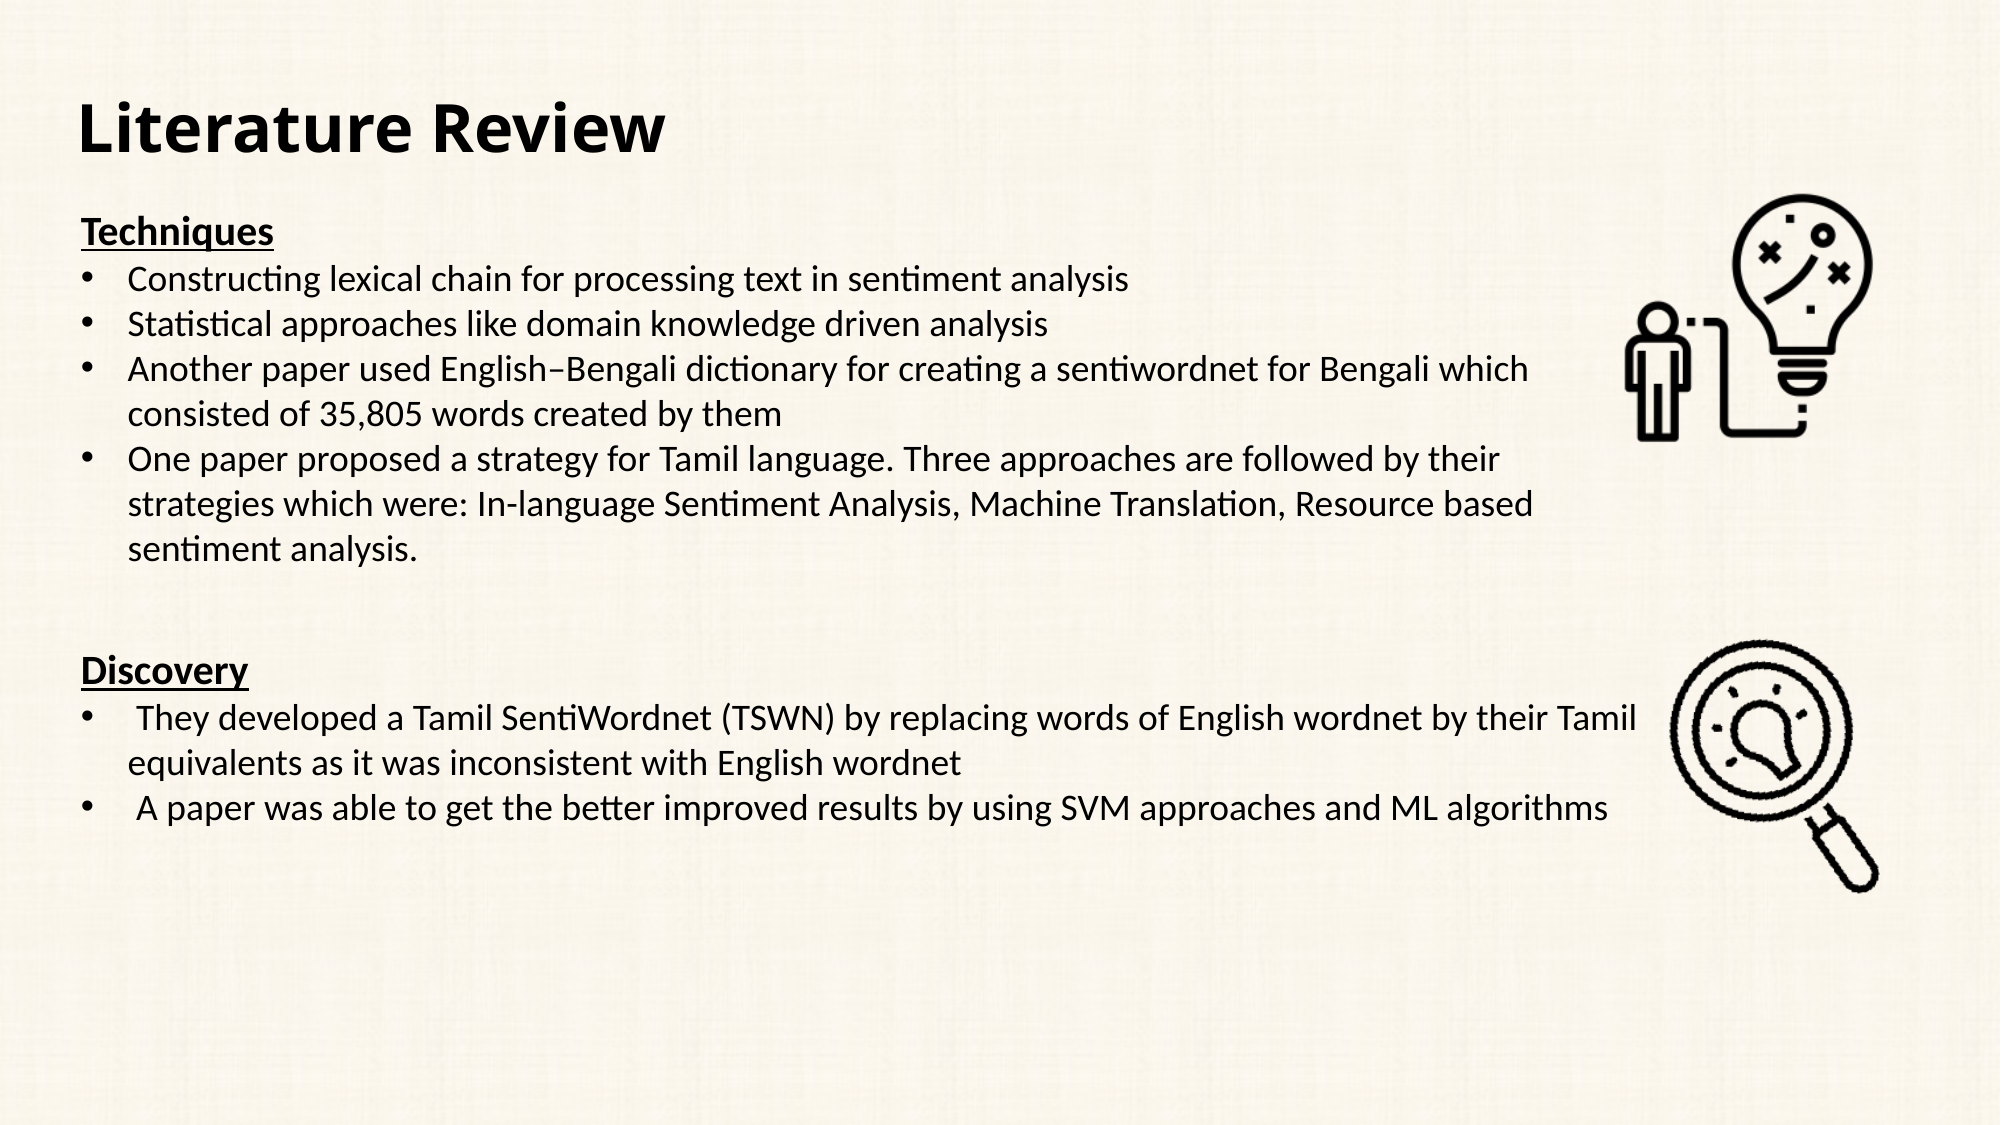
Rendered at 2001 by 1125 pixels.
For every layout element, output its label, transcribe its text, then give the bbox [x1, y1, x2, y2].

text_box Techniques Constructing lexical chain for processing text in sentiment analysis Statistical approaches like domain knowledge driven analysis Another paper used English–Bengali dictionary for creating a sentiwordnet for Bengali which consisted of 35,805 words created by them One paper proposed a strategy for Tamil language. Three approaches are followed by their strategies which were: In-language Sentiment Analysis, Machine Translation, Resource based sentiment analysis. [66, 196, 1636, 622]
text_box Discovery They developed a Tamil SentiWordnet (TSWN) by replacing words of English wordnet by their Tamil equivalents as it was inconsistent with English wordnet A paper was able to get the better improved results by using SVM approaches and ML algorithms [66, 636, 1665, 836]
picture [1617, 186, 1881, 450]
picture [1647, 625, 1917, 895]
text_box Literature Review [62, 78, 766, 174]
